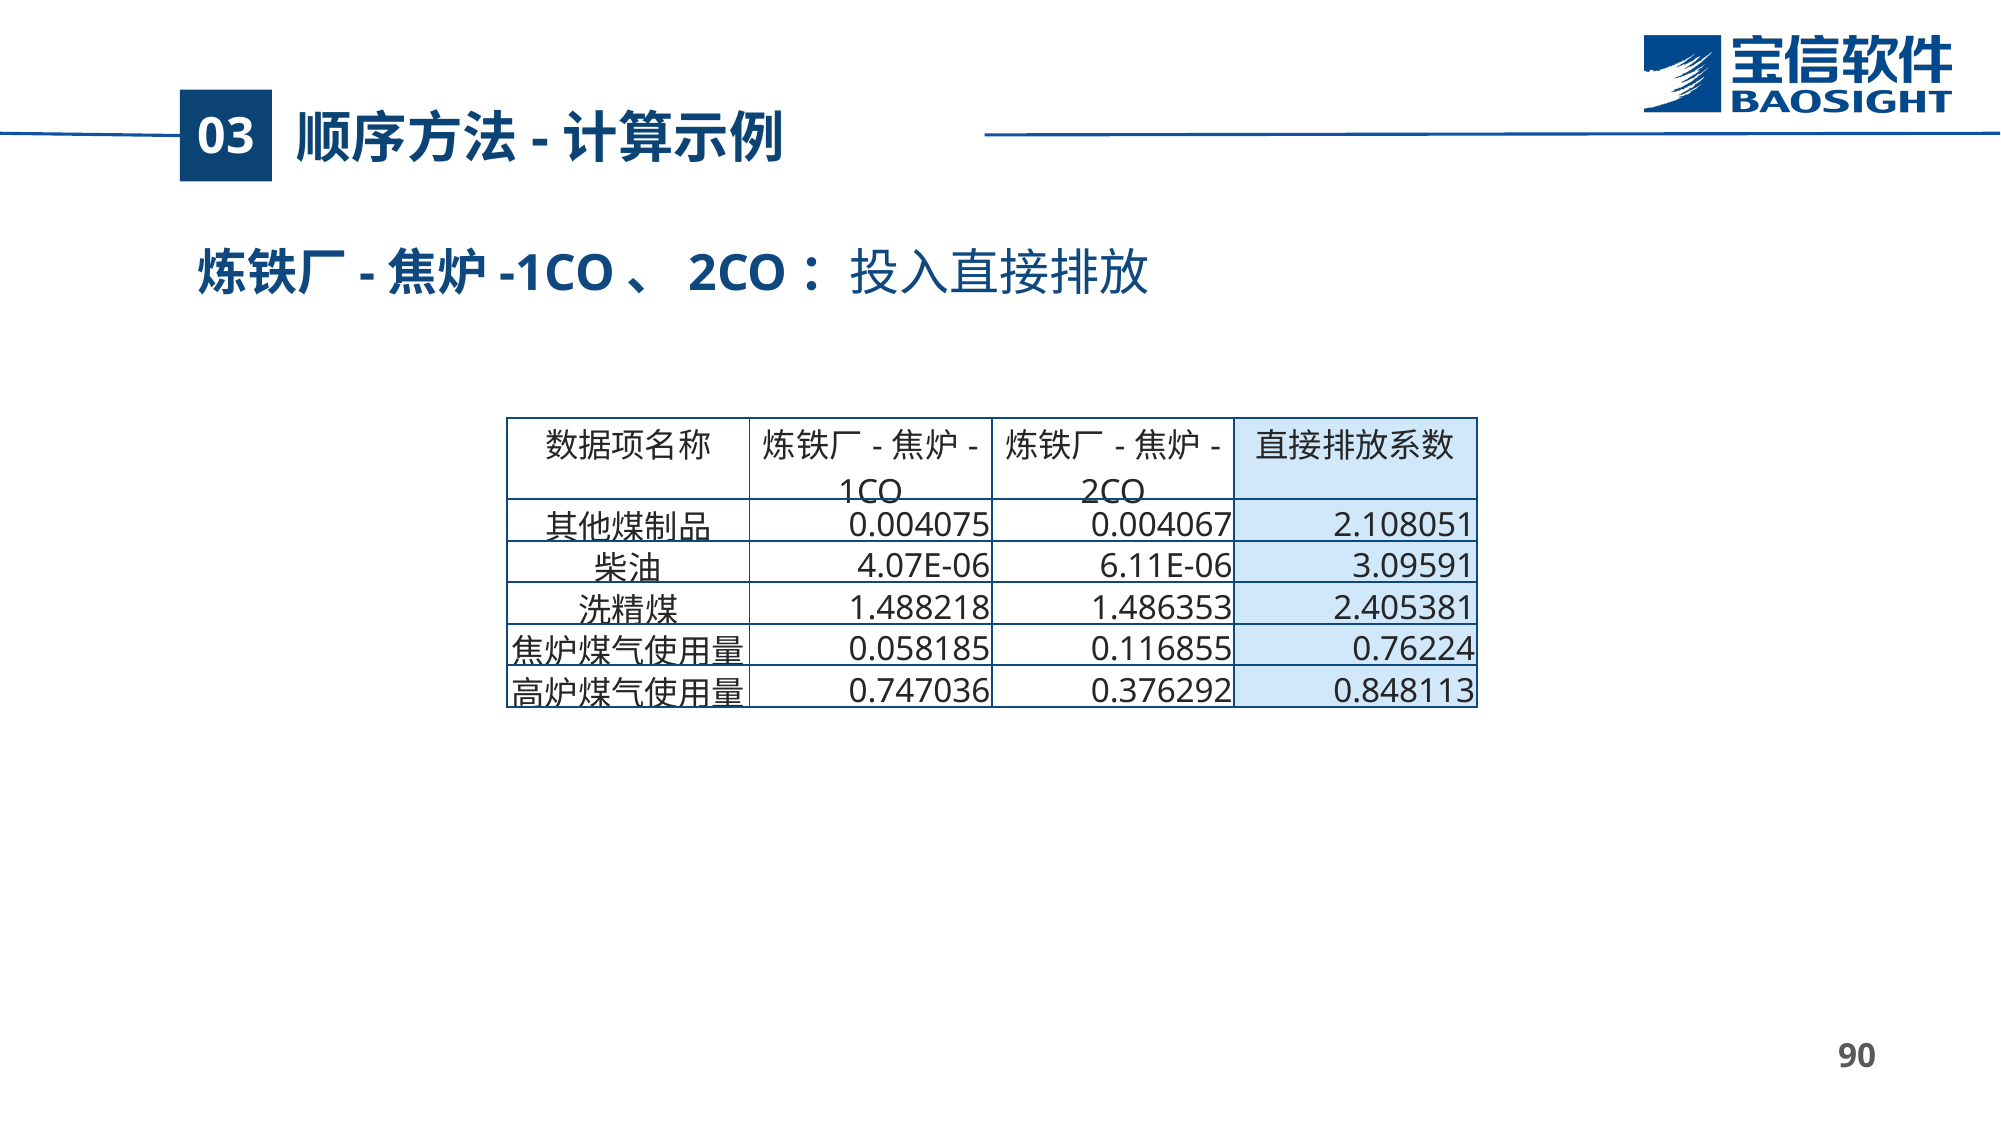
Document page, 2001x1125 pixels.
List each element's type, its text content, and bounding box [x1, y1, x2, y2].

picture [1644, 35, 1952, 113]
table_header 炼铁厂-焦炉-1CO [750, 419, 991, 498]
table_cell 0.76224 [1235, 625, 1476, 664]
table_cell 高炉煤气使用量 [508, 666, 749, 706]
table_cell 1.486353 [993, 583, 1233, 623]
table_cell 4.07E-06 [750, 542, 991, 581]
table_cell 洗精煤 [508, 583, 749, 623]
table_cell 6.11E-06 [993, 542, 1233, 581]
table_cell 3.09591 [1235, 542, 1476, 581]
table_cell 0.747036 [750, 666, 991, 706]
table_header 直接排放系数 [1235, 419, 1476, 498]
table_cell 1.488218 [750, 583, 991, 623]
table_cell 0.058185 [750, 625, 991, 664]
title 顺序方法-计算示例 [281, 94, 803, 178]
table_cell 2.405381 [1235, 583, 1476, 623]
table_cell 0.376292 [993, 666, 1233, 706]
table_cell 焦炉煤气使用量 [508, 625, 749, 664]
table_cell 0.004067 [993, 500, 1233, 540]
table_cell 柴油 [508, 542, 749, 581]
table_header 数据项名称 [508, 419, 749, 498]
table_cell 0.004075 [750, 500, 991, 540]
table_cell 其他煤制品 [508, 500, 749, 540]
table_header 炼铁厂-焦炉-2CO [993, 419, 1233, 498]
table_cell 2.108051 [1235, 500, 1476, 540]
table_cell 0.848113 [1235, 666, 1476, 706]
text_box 炼铁厂-焦炉-1CO、2CO：投入直接排放 [177, 200, 1807, 311]
table_cell 0.116855 [993, 625, 1233, 664]
list 03 [177, 96, 275, 173]
